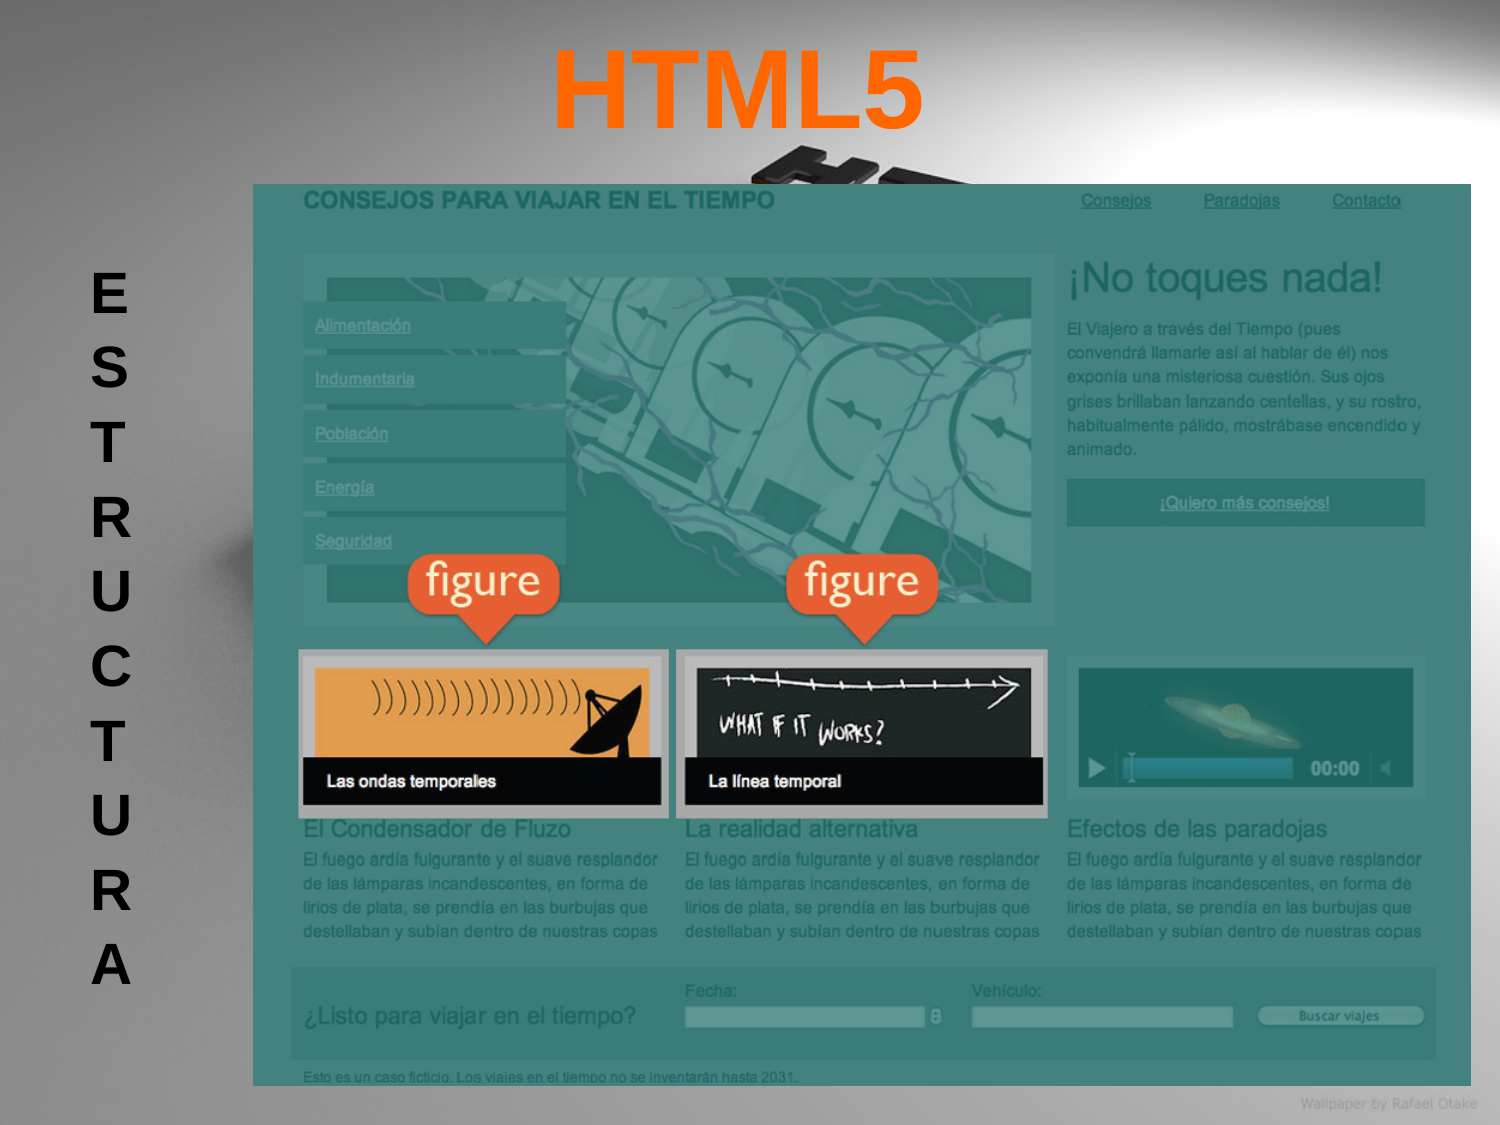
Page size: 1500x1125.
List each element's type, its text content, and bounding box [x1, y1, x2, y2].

list E S T R U C T U R A [75, 255, 160, 1047]
text_box HTML5 [123, 7, 1353, 161]
picture [0, 0, 1500, 1125]
